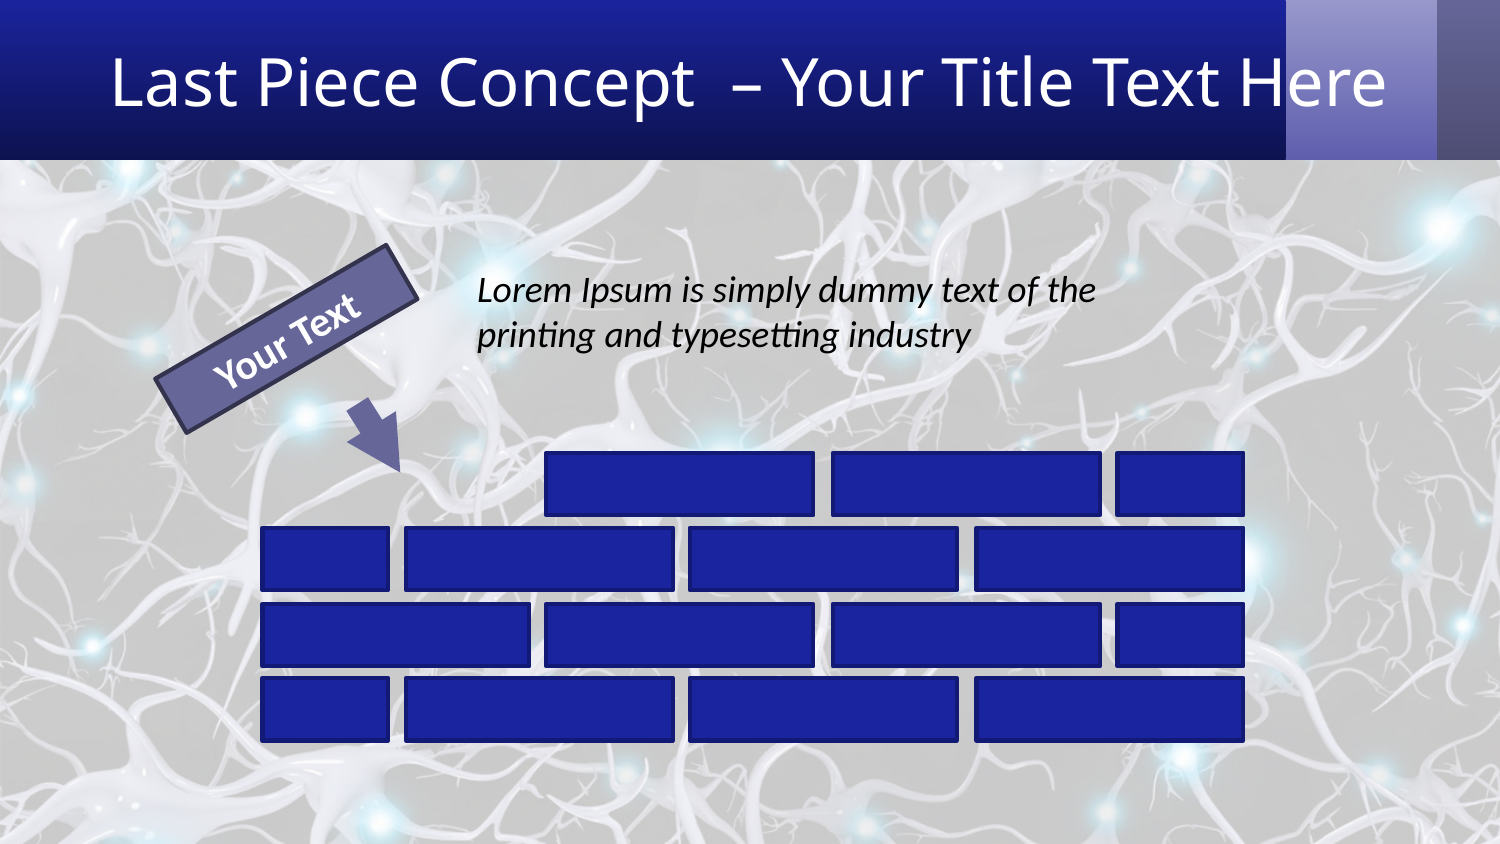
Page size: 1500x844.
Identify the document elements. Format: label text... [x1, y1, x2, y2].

text_box [544, 602, 815, 668]
text_box [260, 526, 390, 592]
title Last Piece Concept – Your Title Text Here [75, 9, 1425, 150]
text_box [544, 451, 815, 517]
text_box [688, 526, 959, 592]
text_box [831, 602, 1102, 668]
text_box [260, 602, 531, 668]
text_box Lorem Ipsum is simply dummy text of the printing and typesetting industry [462, 258, 1188, 363]
text_box [344, 395, 403, 475]
text_box [1115, 602, 1245, 668]
picture [0, 159, 1500, 844]
text_box [974, 676, 1245, 743]
text_box [404, 676, 675, 743]
text_box [260, 676, 390, 743]
text_box [831, 451, 1102, 517]
text_box [974, 526, 1245, 592]
text_box [688, 676, 959, 743]
text_box [1115, 451, 1245, 517]
text_box Your Text [153, 242, 420, 435]
text_box [404, 526, 675, 592]
